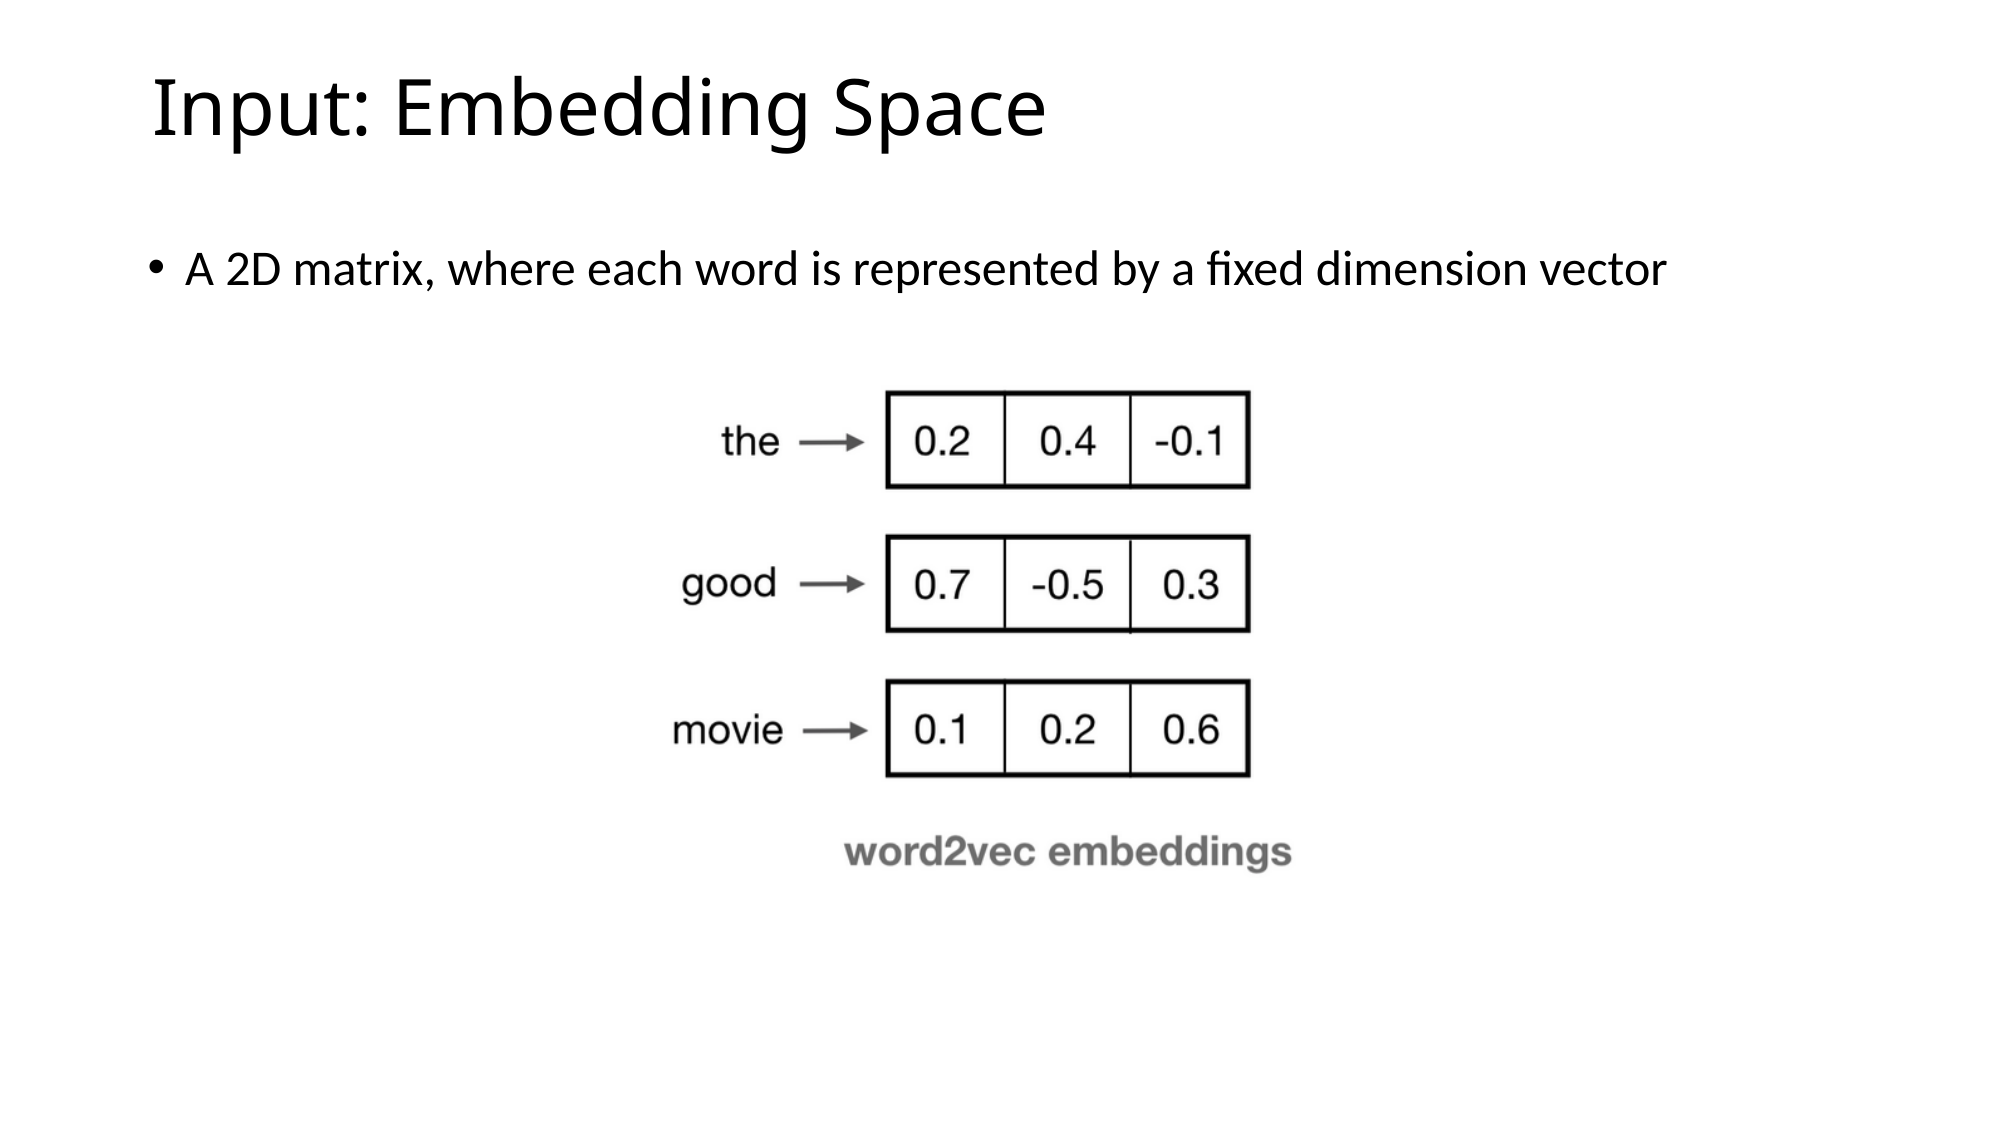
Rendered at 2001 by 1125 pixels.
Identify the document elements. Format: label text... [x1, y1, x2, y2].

title Input: Embedding Space [137, 59, 1863, 160]
picture [612, 378, 1388, 908]
list A 2D matrix, where each word is represented by a fixed dimension vector [132, 234, 1905, 335]
